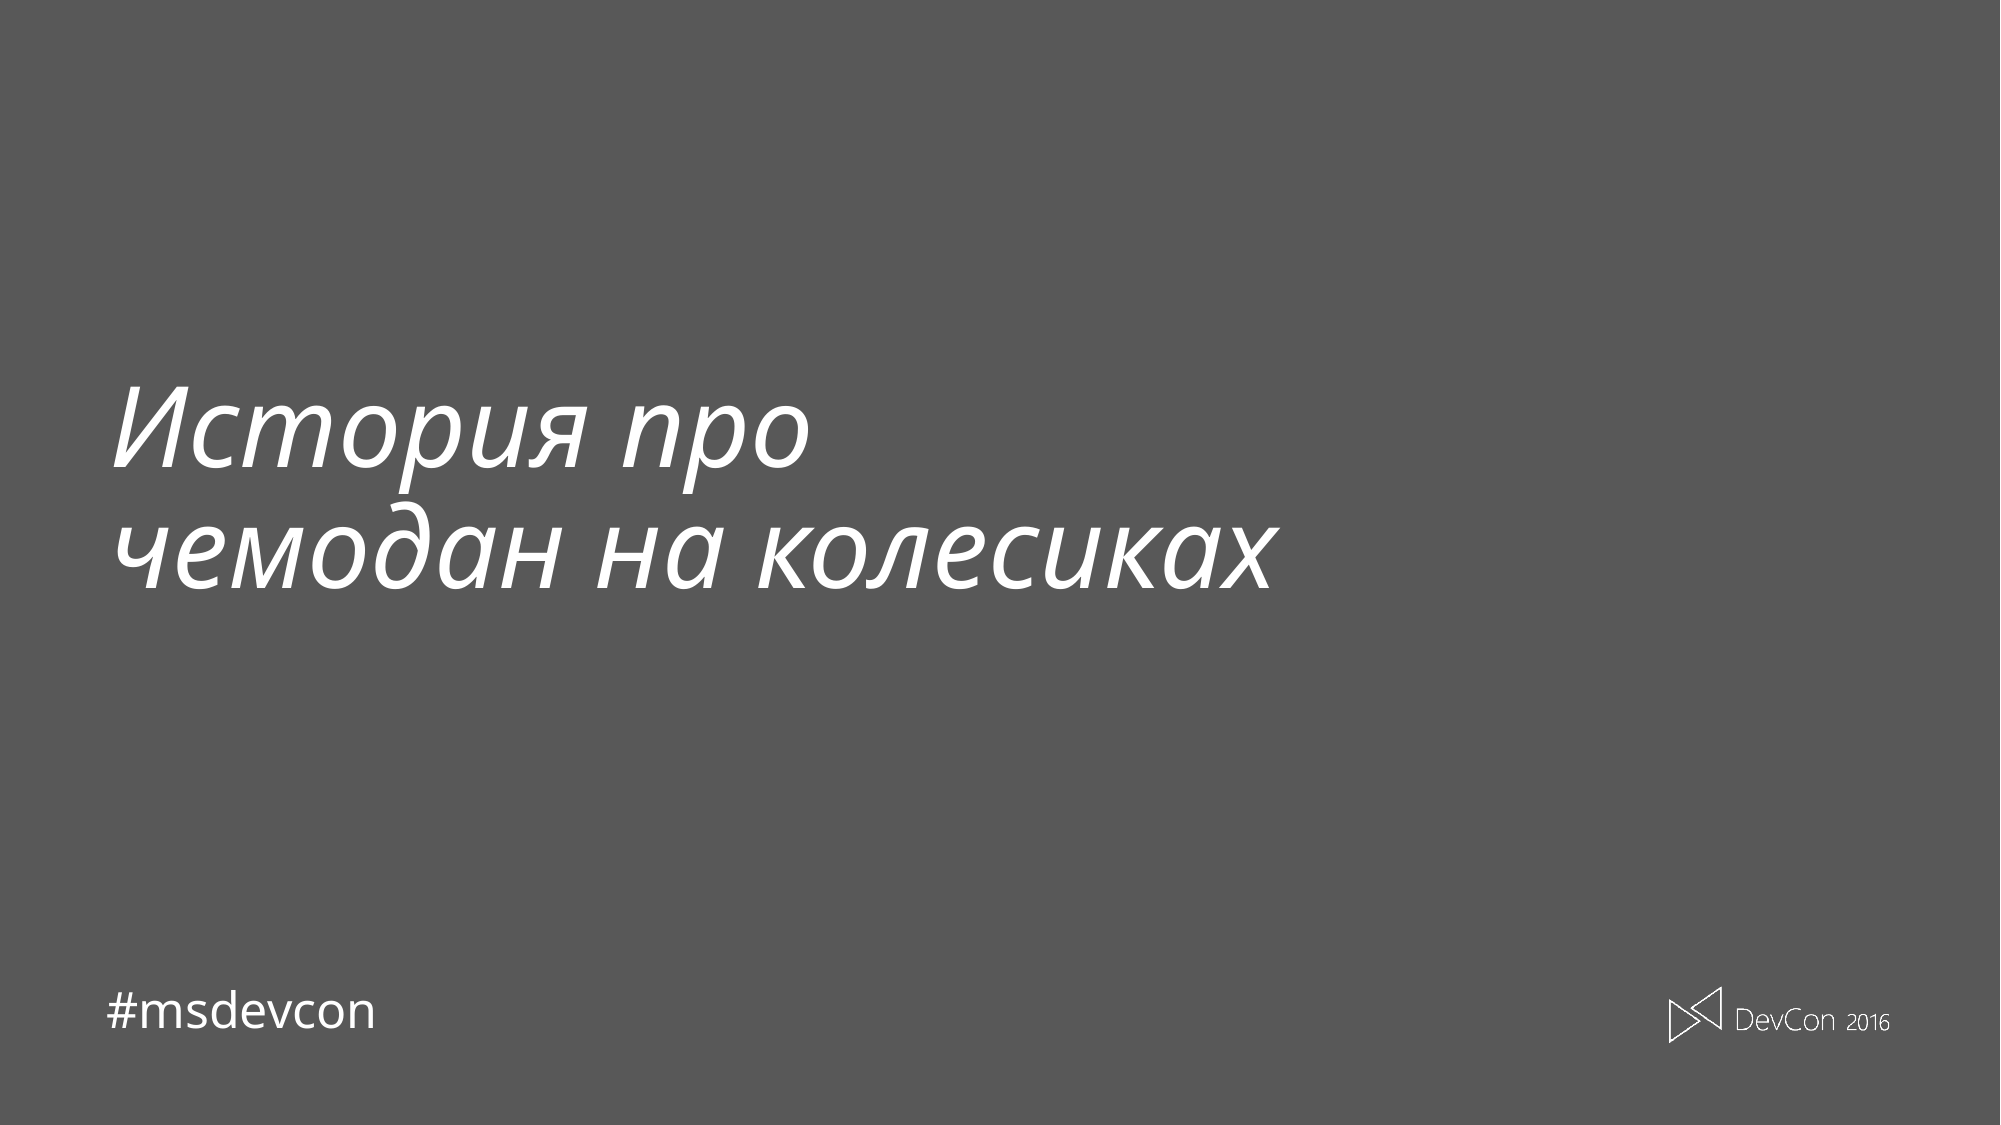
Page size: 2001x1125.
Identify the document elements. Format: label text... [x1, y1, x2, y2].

picture [1649, 964, 1909, 1061]
title История про чемодан на колесиках [109, 236, 1705, 621]
